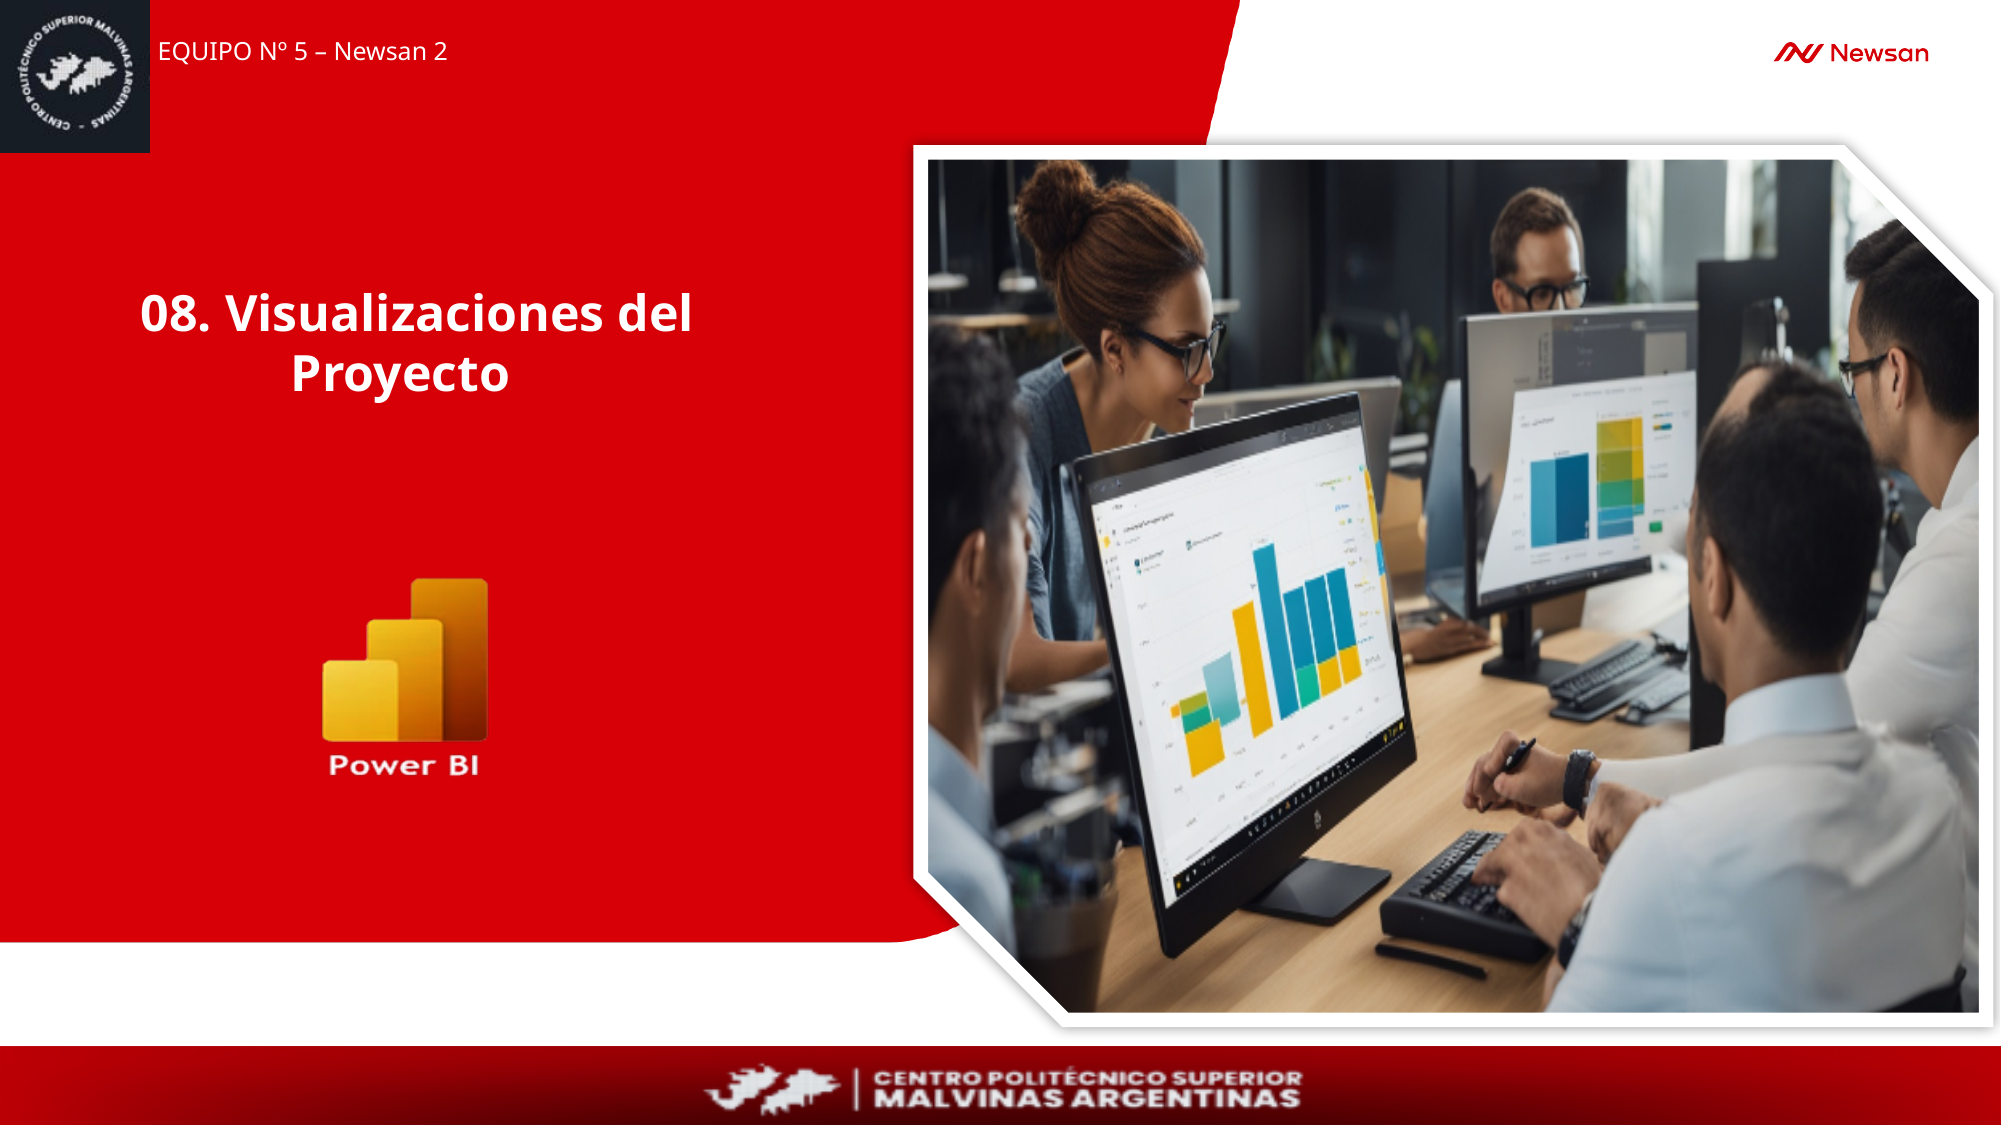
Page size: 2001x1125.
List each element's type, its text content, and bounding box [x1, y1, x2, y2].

text_box EQUIPO Nº 5 – Newsan 2 [150, 28, 734, 73]
picture [311, 573, 504, 785]
picture [920, 152, 1987, 1020]
picture [0, 1046, 2001, 1125]
picture [0, 0, 150, 153]
text_box 08. Visualizaciones del Proyecto [126, 273, 710, 409]
picture [1772, 41, 1931, 64]
